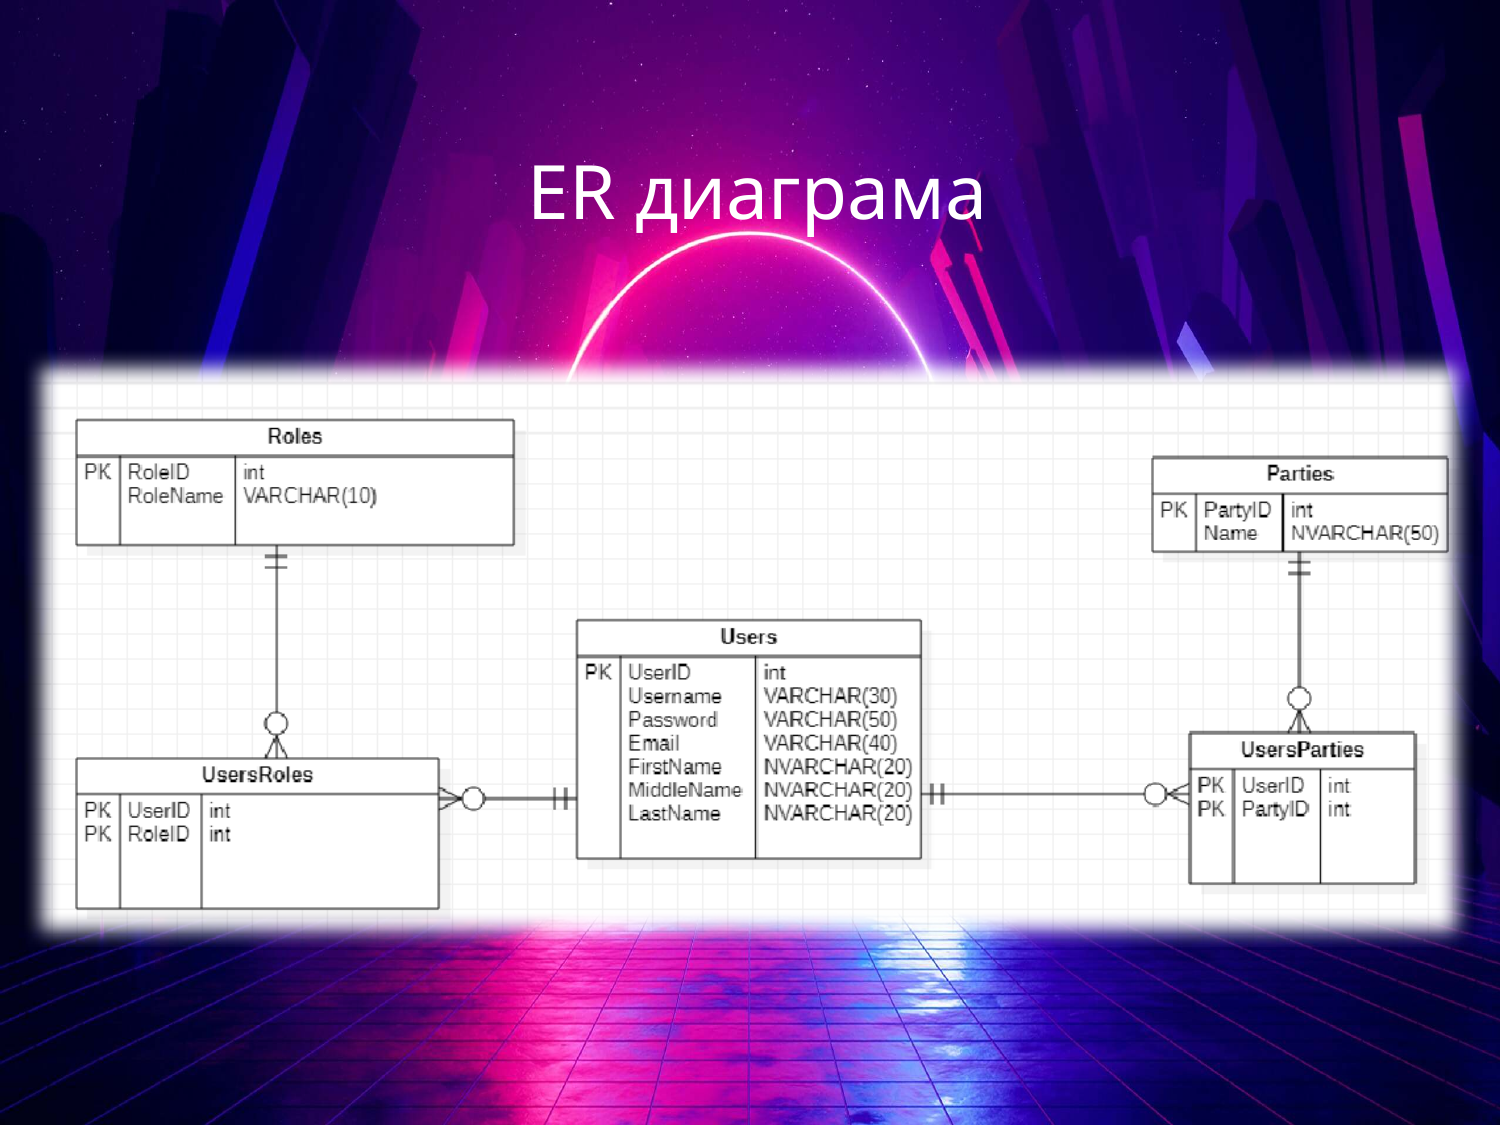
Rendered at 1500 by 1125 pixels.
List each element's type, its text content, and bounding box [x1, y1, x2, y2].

picture [0, 0, 1500, 1125]
text_box ER диаграма [512, 137, 1088, 243]
